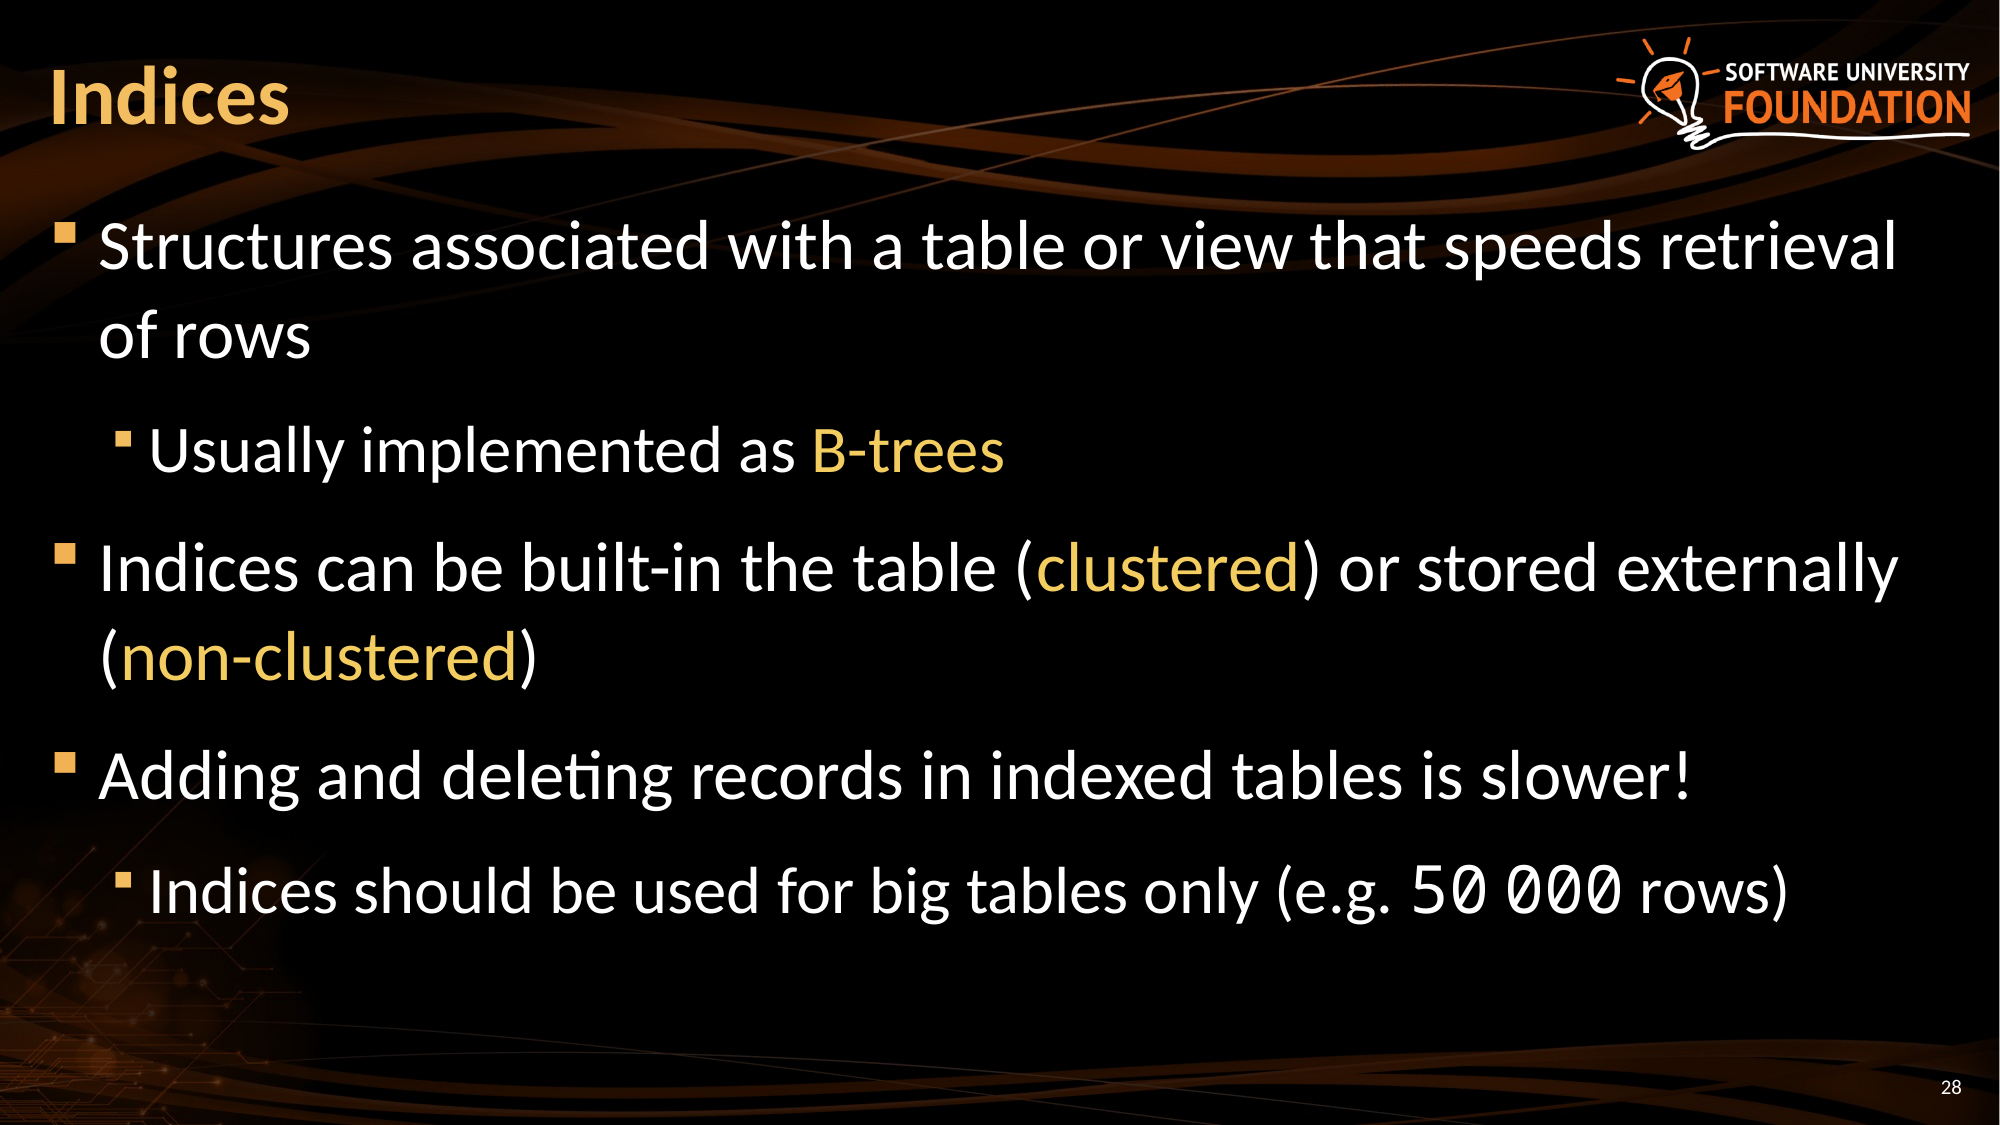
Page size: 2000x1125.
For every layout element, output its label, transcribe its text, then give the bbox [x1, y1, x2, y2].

title Indices [30, 6, 1602, 189]
list Structures associated with a table or view that speeds retrieval of rows Usually implemented as B-trees Indices can be built-in the table (clustered) or stored externally (non-clustered) Adding and deleting records in indexed tables is slower! Indices should be used for big tables only (e.g. 50 000 rows) [31, 188, 1968, 1103]
picture [0, 0, 2000, 1125]
